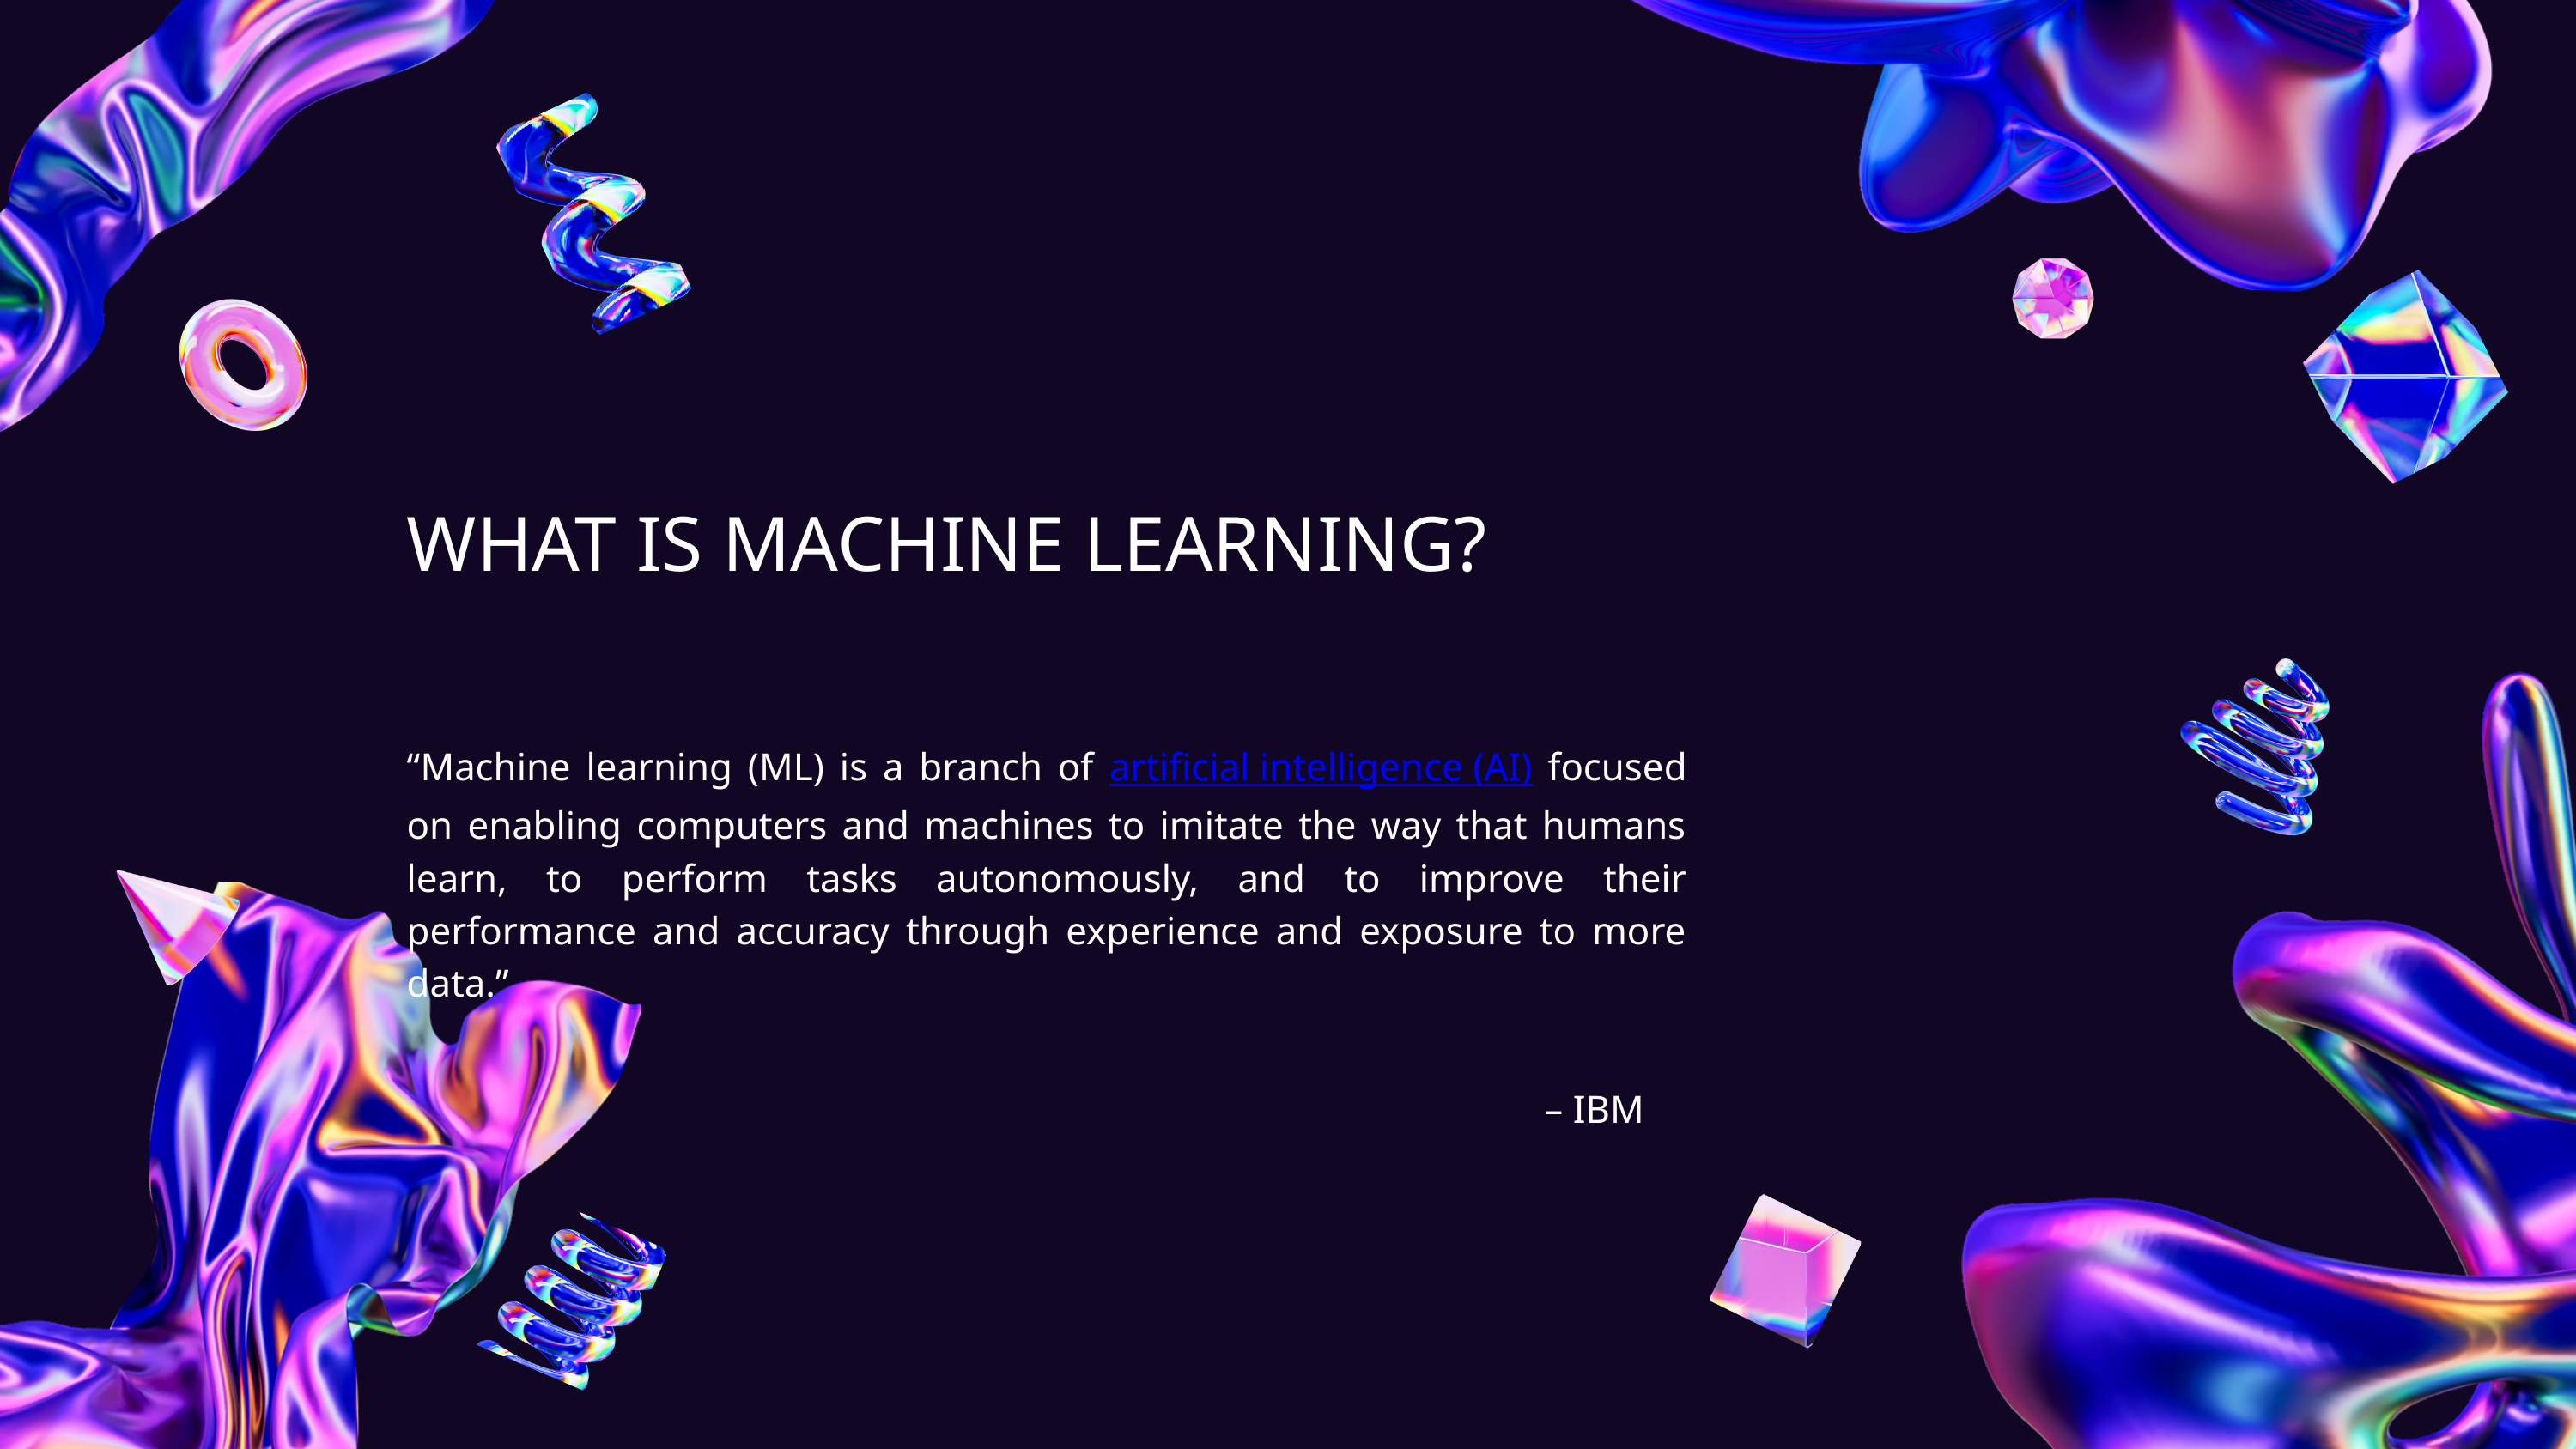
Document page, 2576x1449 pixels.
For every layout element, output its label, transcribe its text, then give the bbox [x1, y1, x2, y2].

text_box “Machine learning (ML) is a branch of artificial intelligence (AI) focused on enabling computers and machines to imitate the way that humans learn, to perform tasks autonomously, and to improve their performance and accuracy through experience and exposure to more data.” [406, 742, 1687, 1005]
text_box WHAT IS MACHINE LEARNING? [406, 492, 2170, 586]
text_box [491, 87, 694, 342]
text_box [2288, 258, 2522, 496]
text_box – IBM [1544, 1077, 1687, 1131]
text_box [471, 1192, 669, 1400]
text_box [1709, 1192, 1862, 1349]
text_box [178, 298, 308, 432]
text_box [0, 0, 506, 442]
text_box [1890, 670, 2576, 1449]
text_box [2180, 658, 2330, 836]
text_box [0, 876, 641, 1449]
text_box [1552, 0, 2572, 301]
text_box [2012, 258, 2094, 339]
text_box [116, 870, 240, 986]
